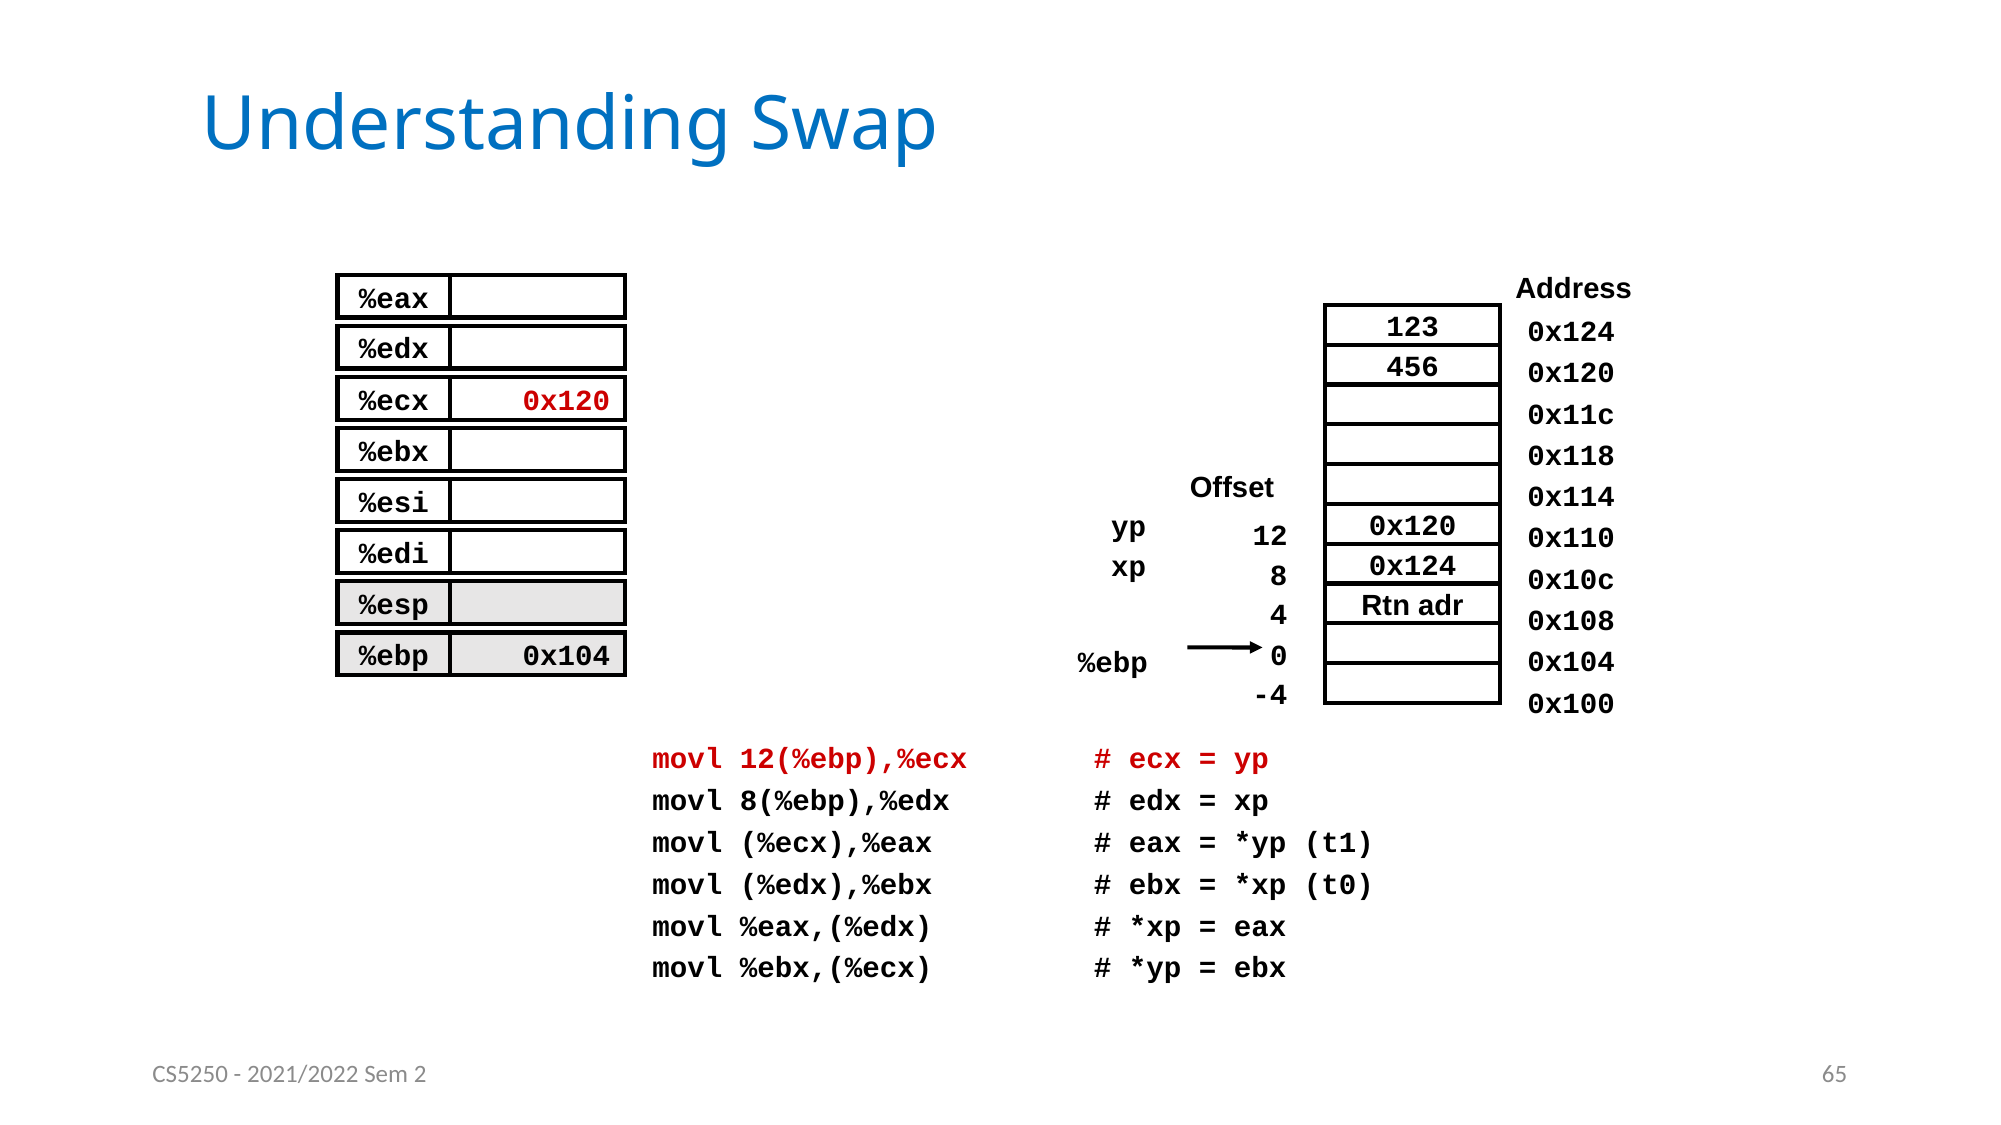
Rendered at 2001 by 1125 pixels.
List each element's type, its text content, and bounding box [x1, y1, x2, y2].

slide_number 65 [1412, 1042, 1863, 1103]
text_box movl 12(%ebp),%ecx # ecx = yp movl 8(%ebp),%edx # edx = xp movl (%ecx),%eax # eax = *yp (t1) movl (%edx),%ebx # ebx = *xp (t0) movl %eax,(%edx) # *xp = eax movl %ebx,(%ecx) # *yp = ebx [562, 724, 1538, 992]
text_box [337, 274, 625, 675]
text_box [1062, 262, 1713, 727]
title Understanding Swap [186, 56, 1442, 195]
slide_number CS5250 - 2021/2022 Sem 2 [137, 1042, 588, 1103]
